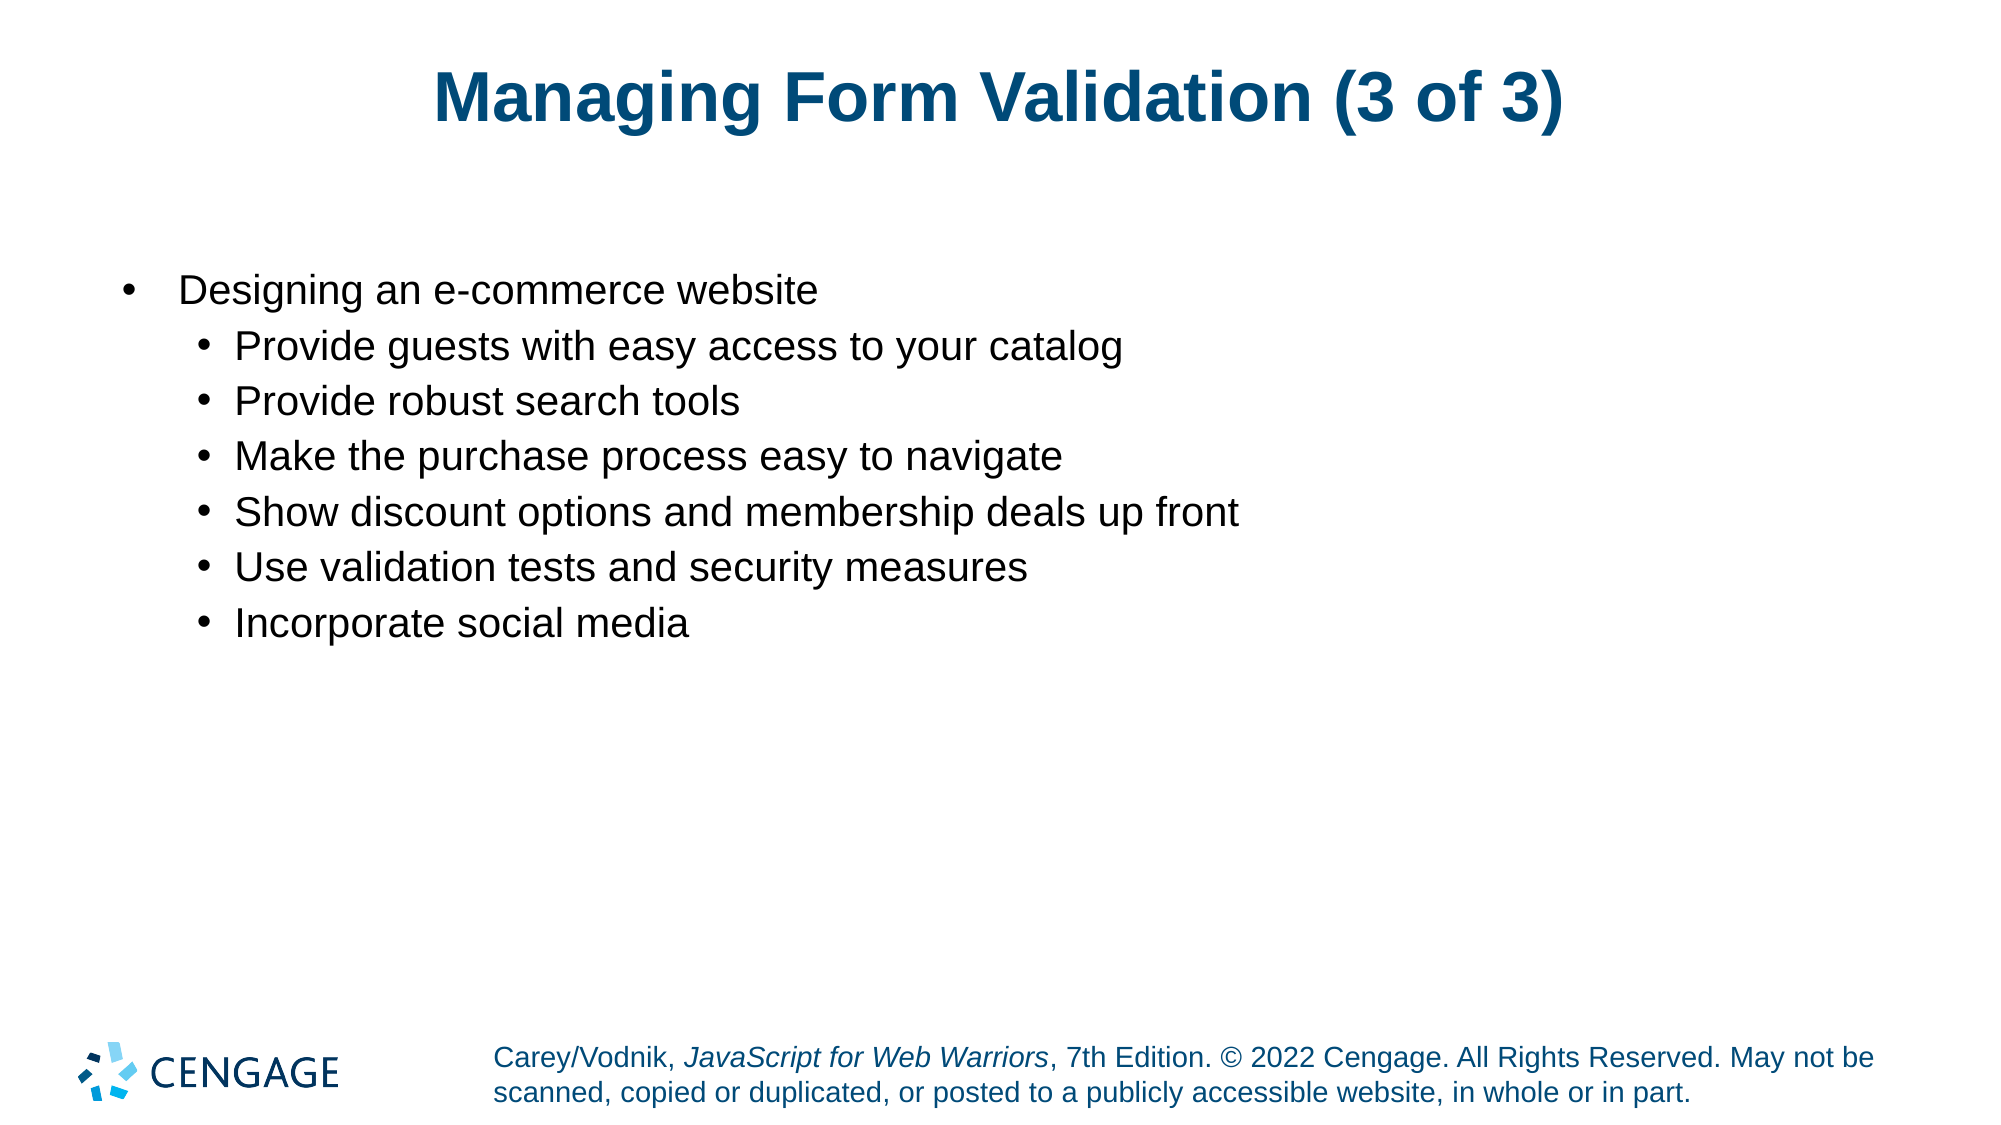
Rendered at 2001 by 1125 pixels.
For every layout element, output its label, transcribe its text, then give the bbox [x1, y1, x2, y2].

list Designing an e-commerce website Provide guests with easy access to your catalog Provide robust search tools Make the purchase process easy to navigate Show discount options and membership deals up front Use validation tests and security measures Incorporate social media [121, 268, 1880, 990]
picture [78, 1042, 338, 1101]
title Managing Form Validation (3 of 3) [137, 59, 1863, 171]
